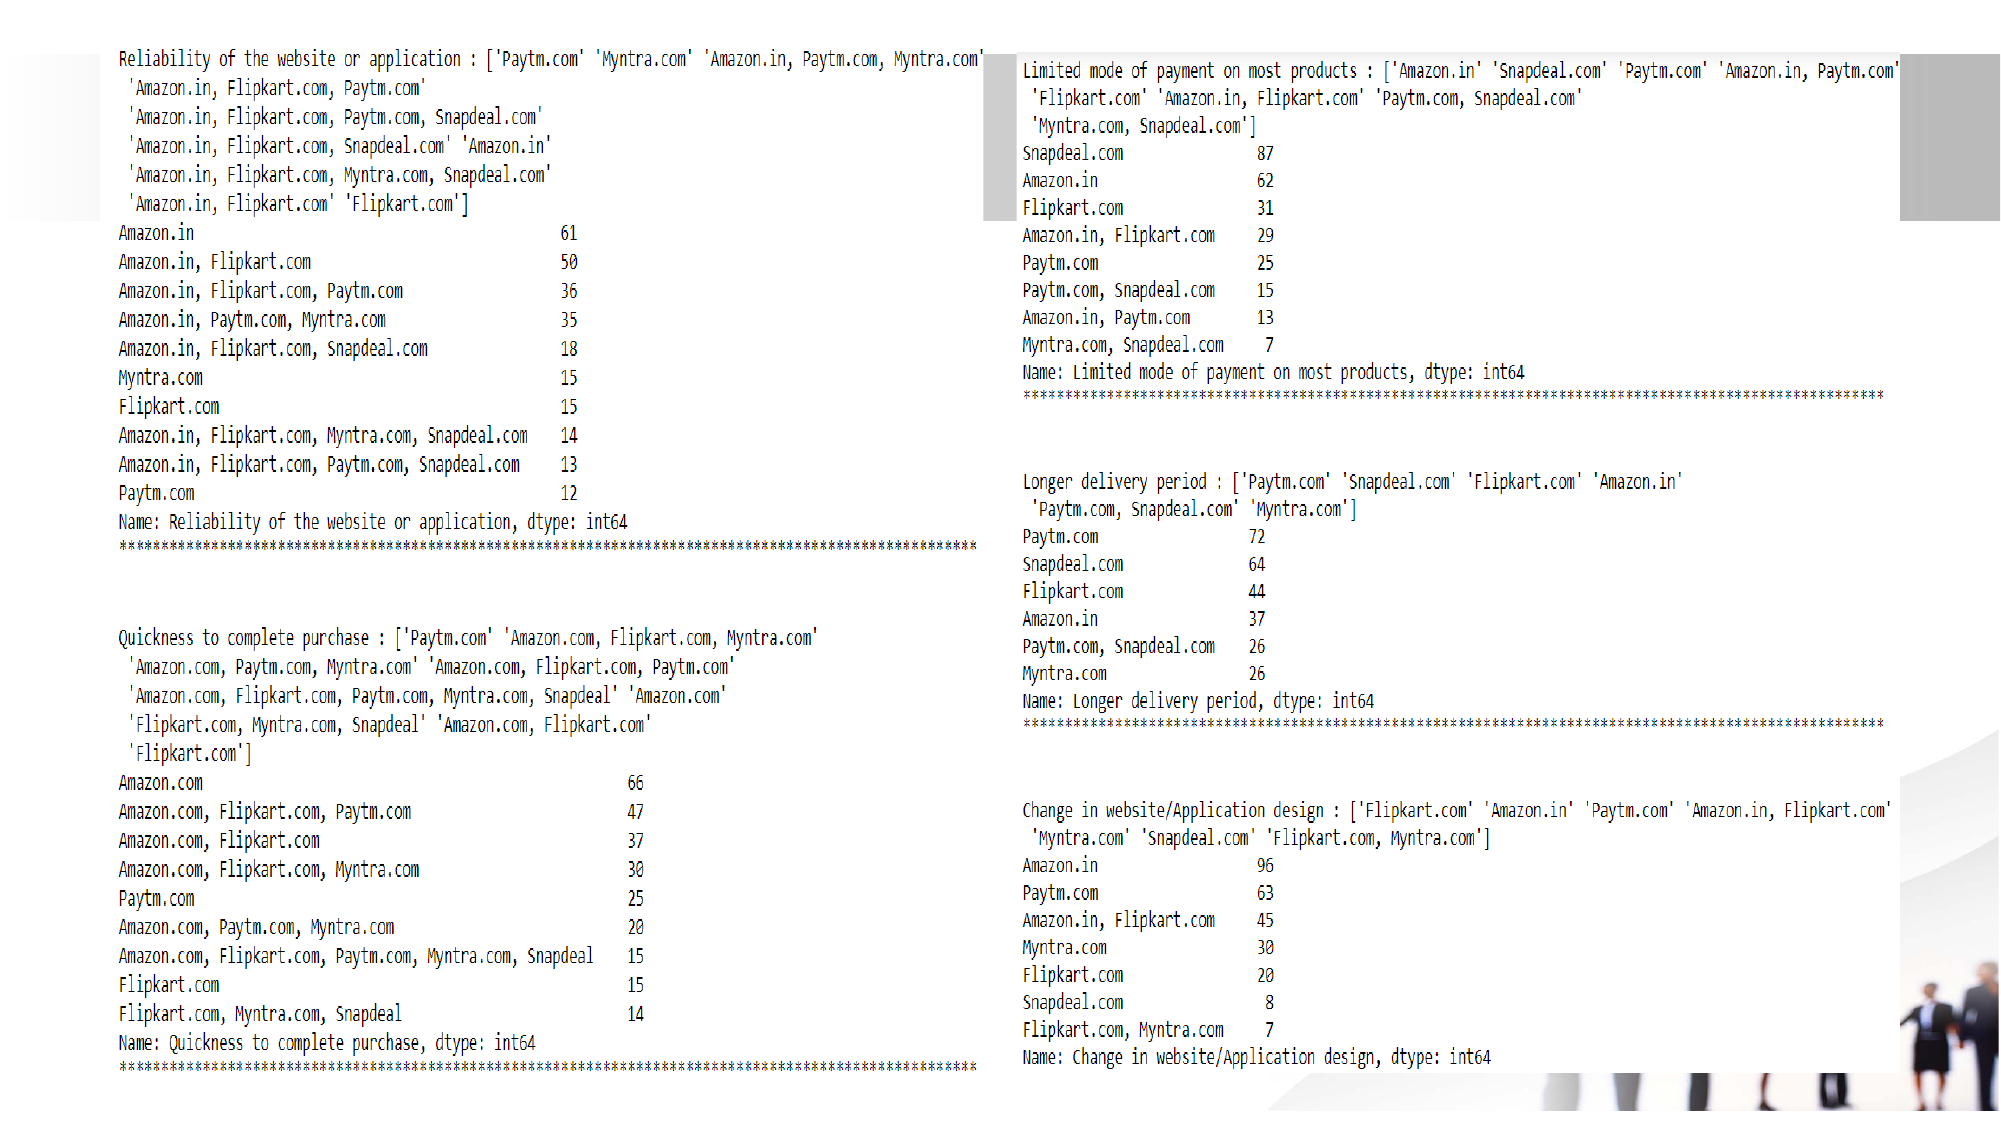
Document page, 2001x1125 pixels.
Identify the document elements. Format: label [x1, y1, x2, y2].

list [1016, 45, 1900, 1073]
list [99, 44, 984, 1073]
picture [1268, 728, 1999, 1111]
